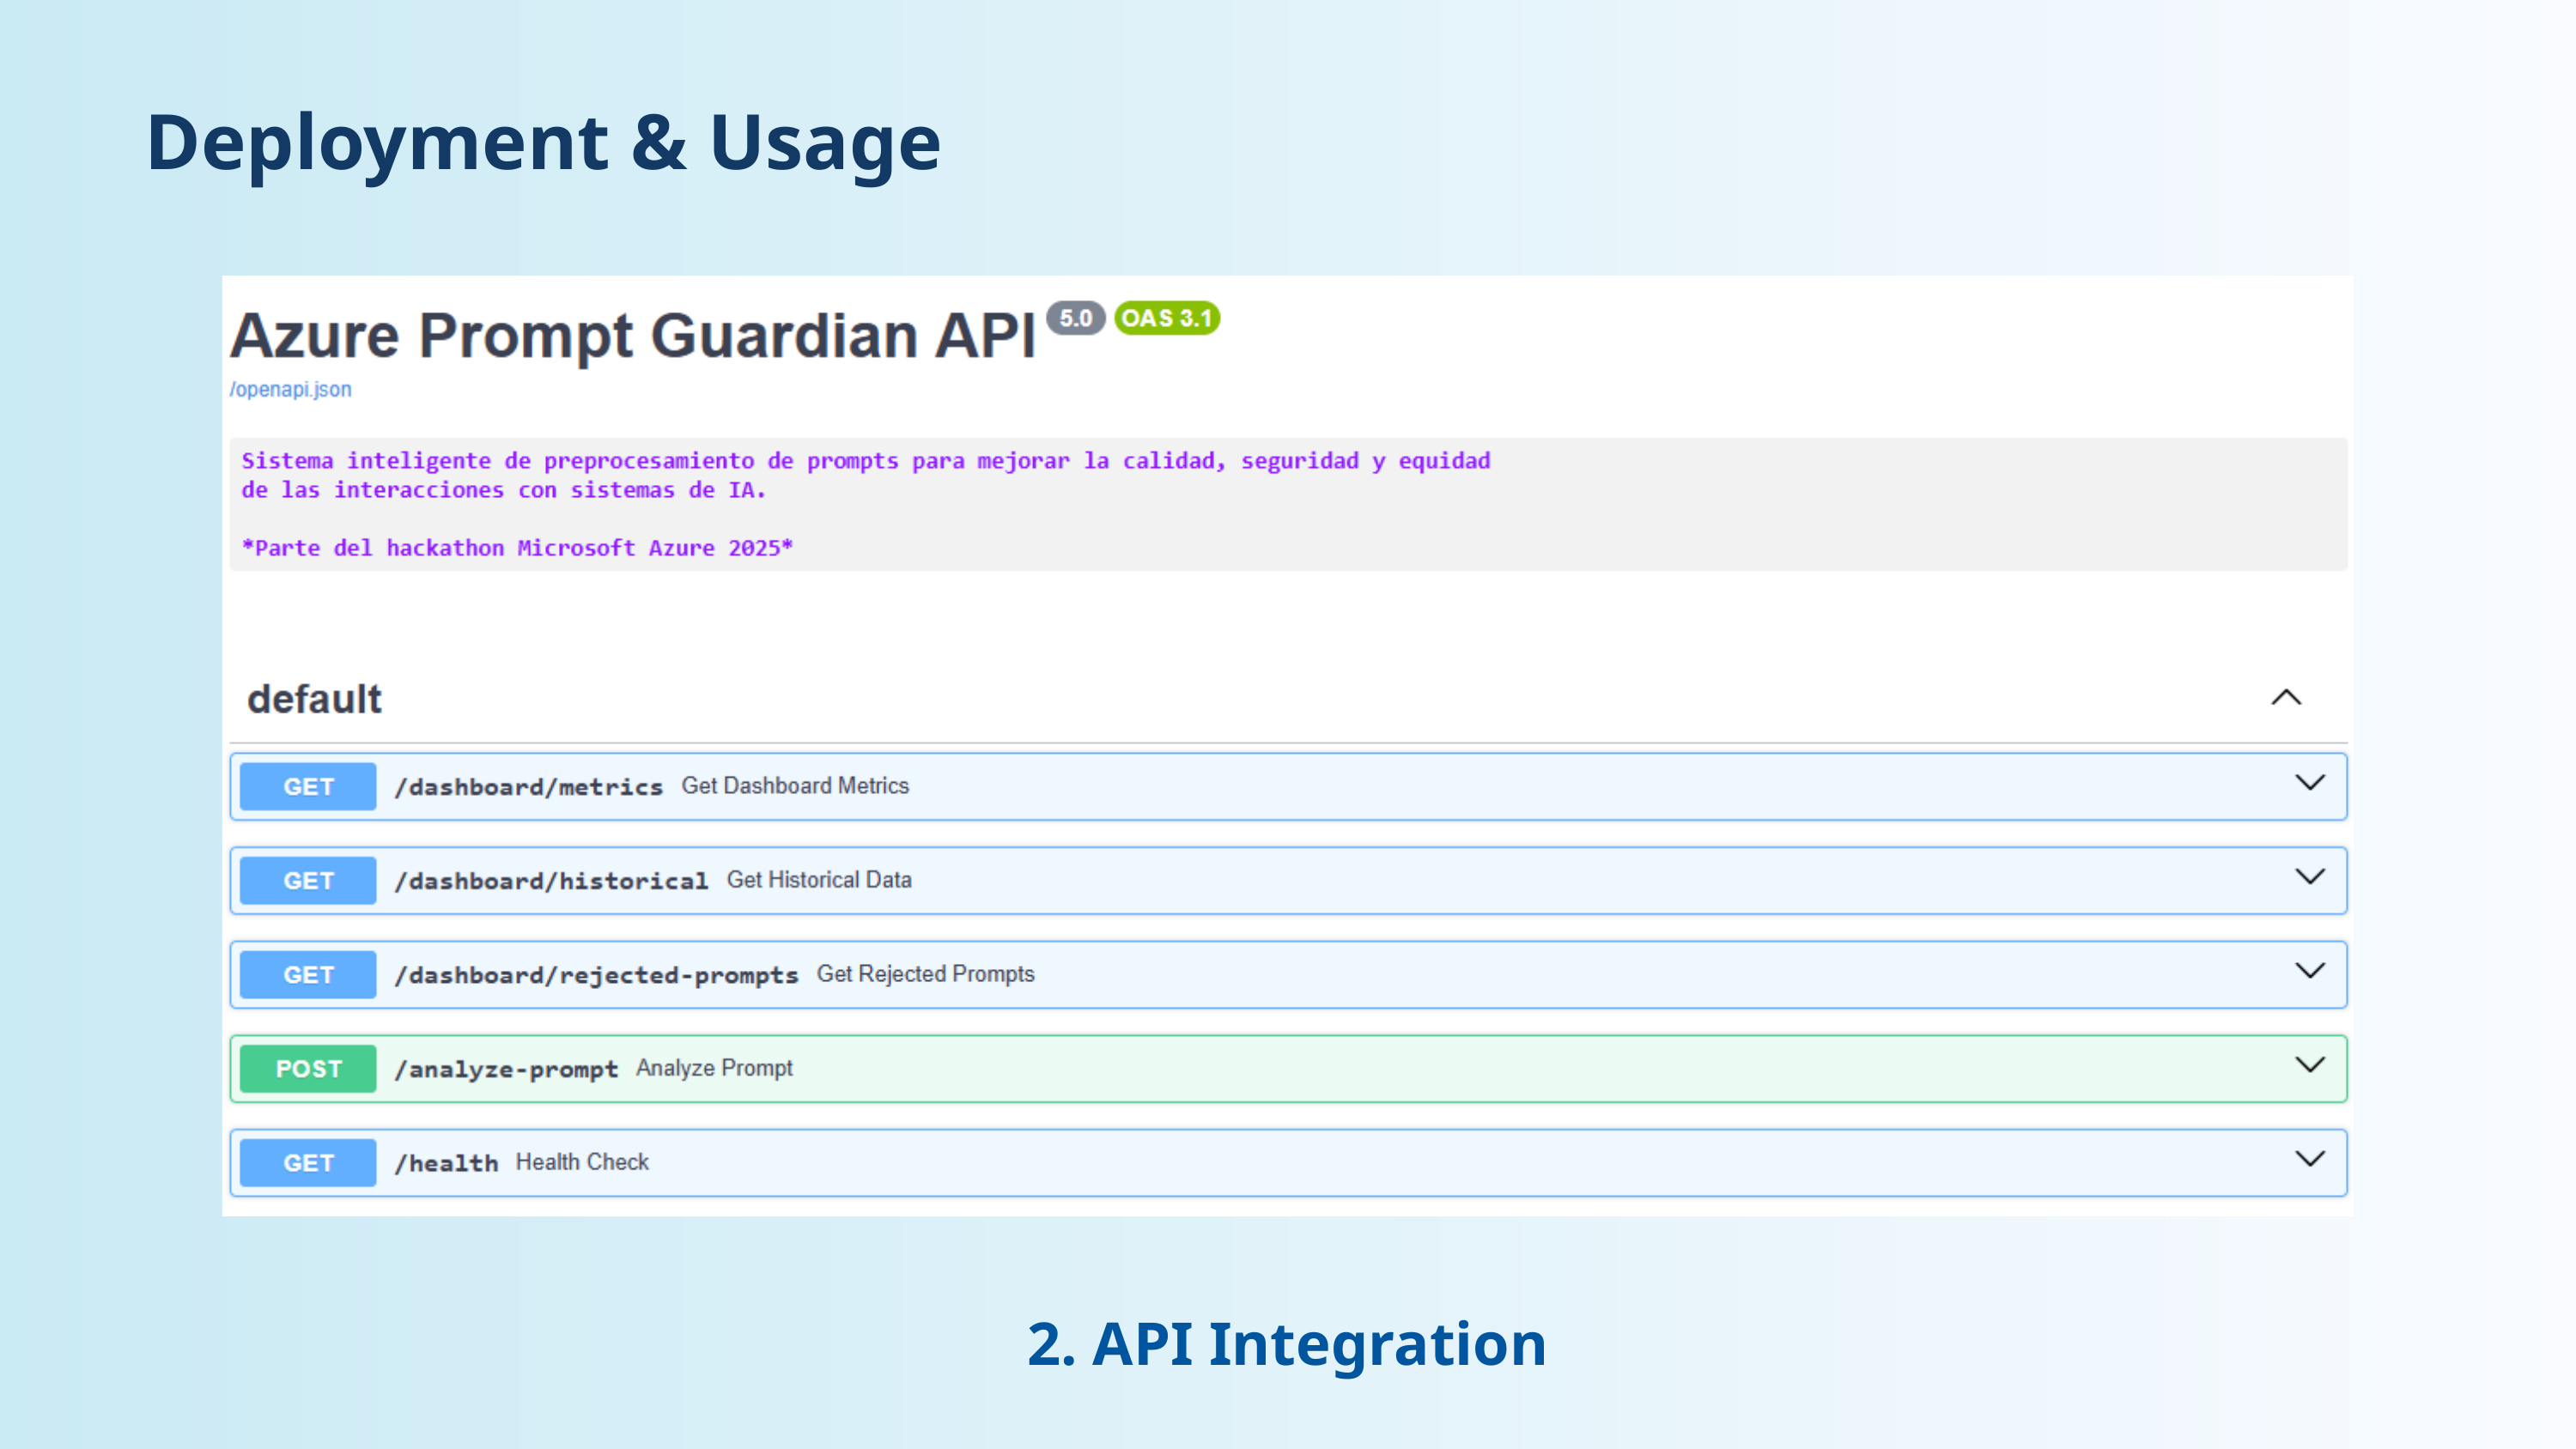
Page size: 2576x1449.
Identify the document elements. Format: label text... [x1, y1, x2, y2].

text_box [222, 276, 2354, 1216]
text_box Deployment & Usage [144, 93, 1524, 276]
text_box 2. API Integration [985, 1294, 1591, 1377]
